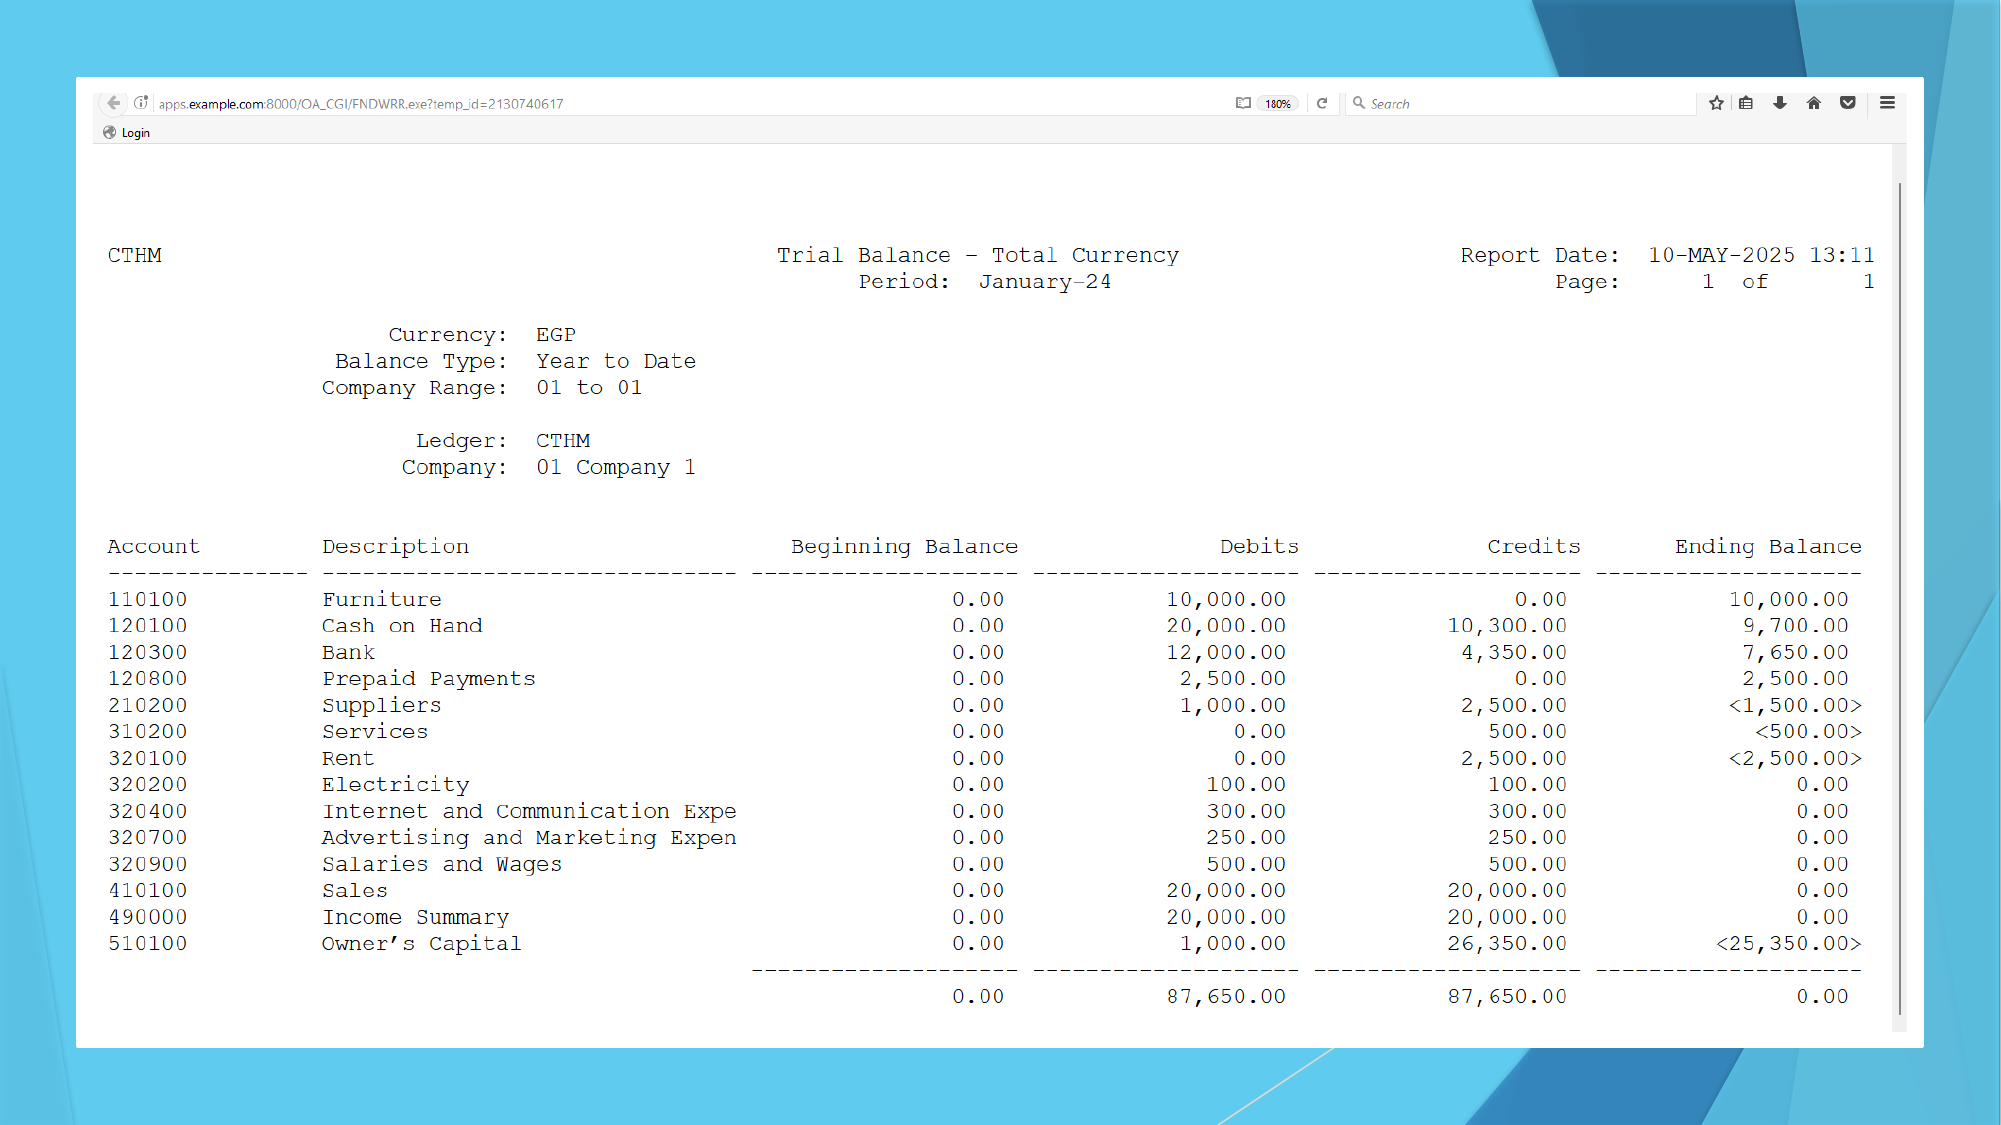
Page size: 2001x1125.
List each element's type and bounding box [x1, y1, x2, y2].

picture [92, 93, 1908, 1032]
text_box [0, 0, 2000, 1125]
